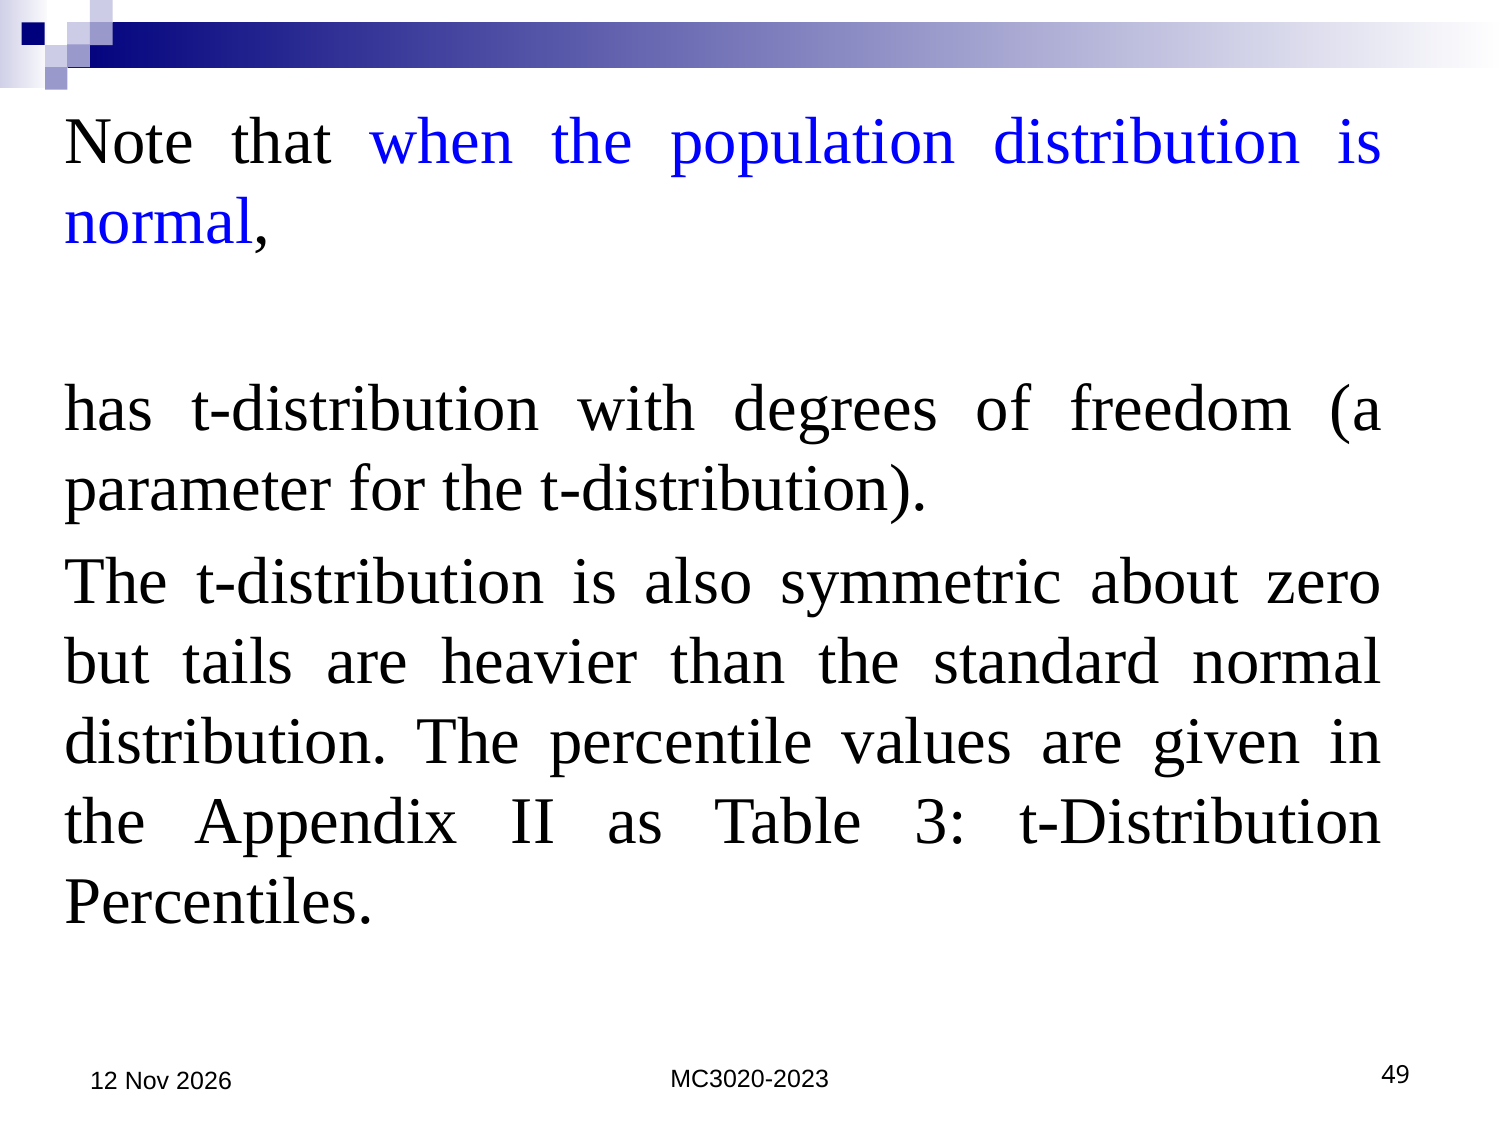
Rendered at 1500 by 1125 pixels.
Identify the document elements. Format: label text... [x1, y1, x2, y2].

footer MC3020-2023 [512, 1025, 988, 1100]
slide_number 12-May-23 [75, 1024, 425, 1103]
slide_number 49 [1074, 1025, 1425, 1100]
